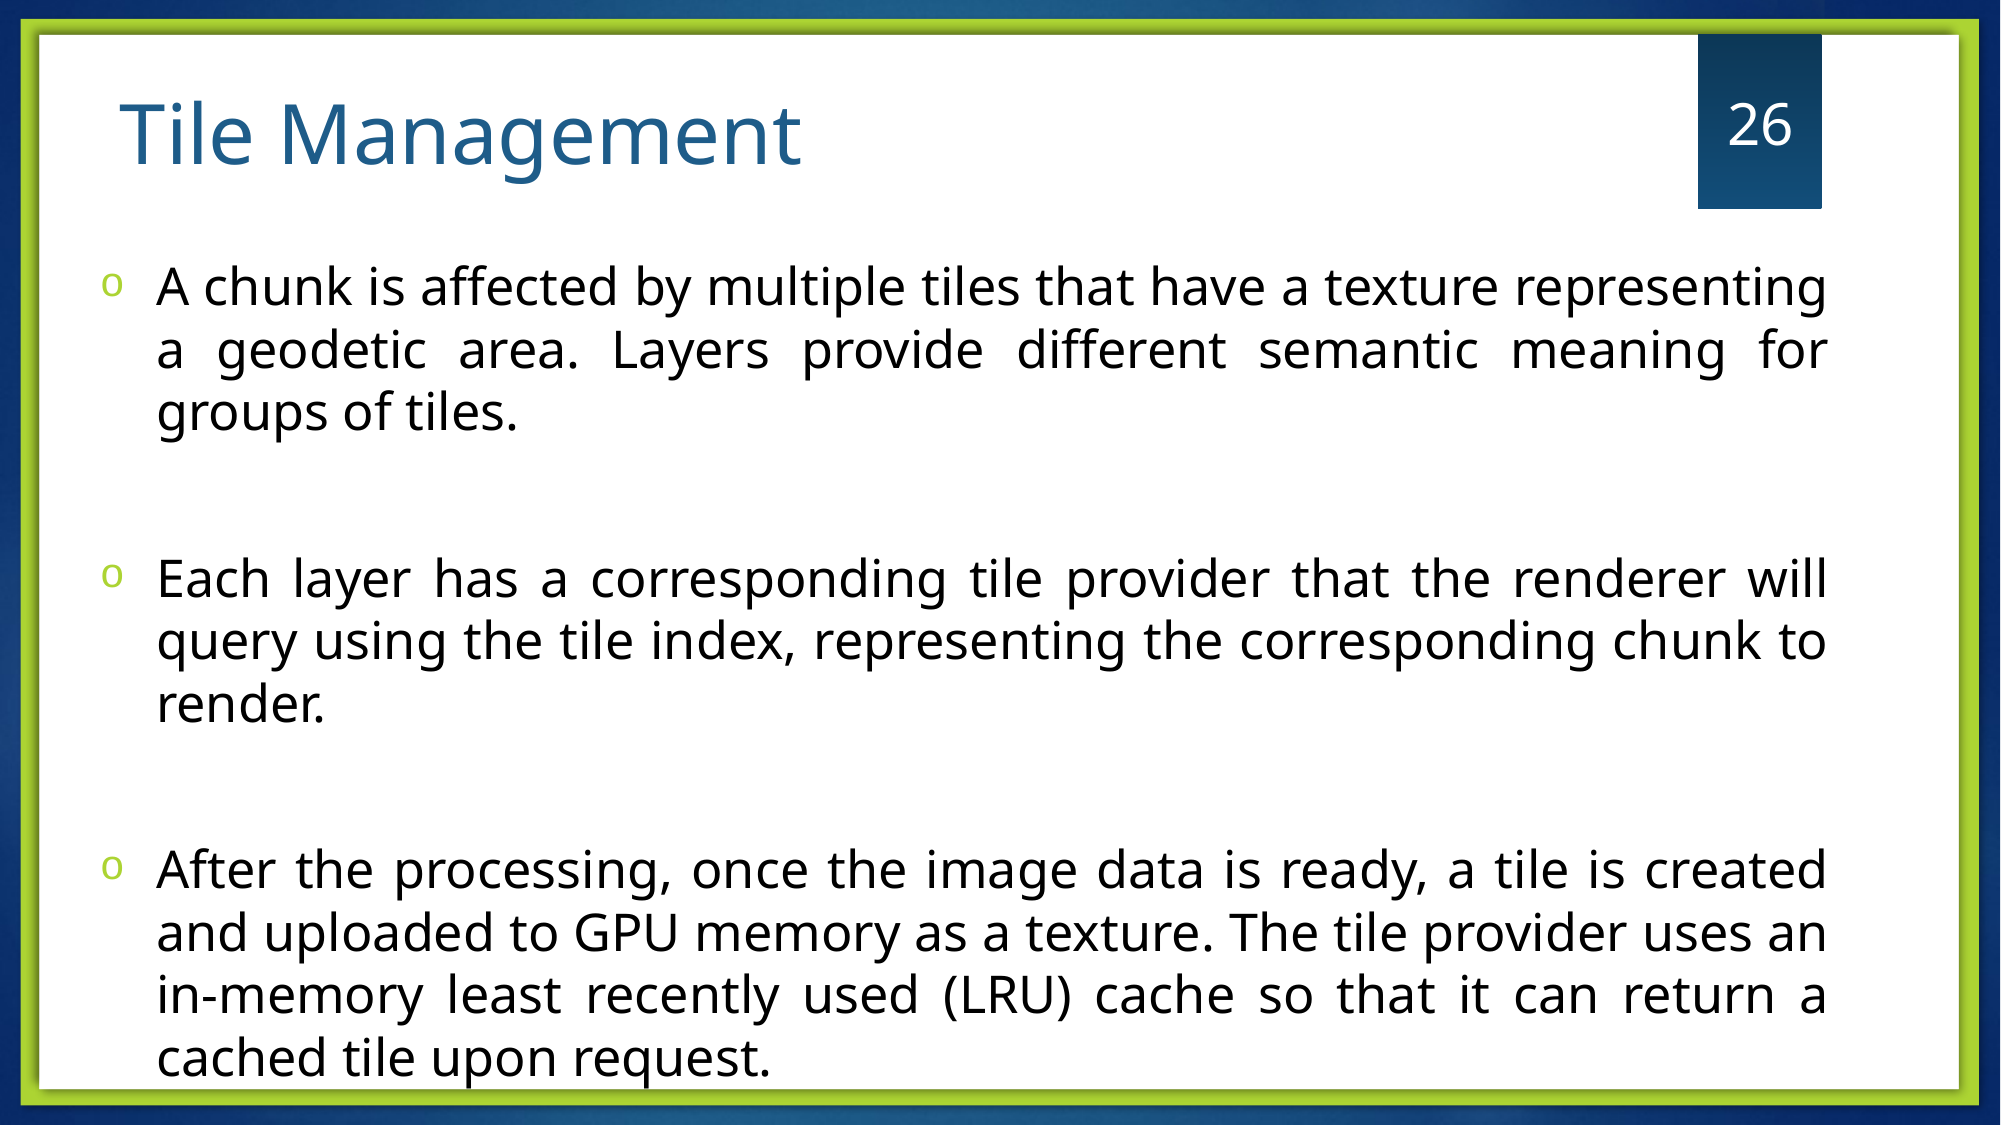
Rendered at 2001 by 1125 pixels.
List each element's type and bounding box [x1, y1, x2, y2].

text_box [0, 0, 2000, 1125]
